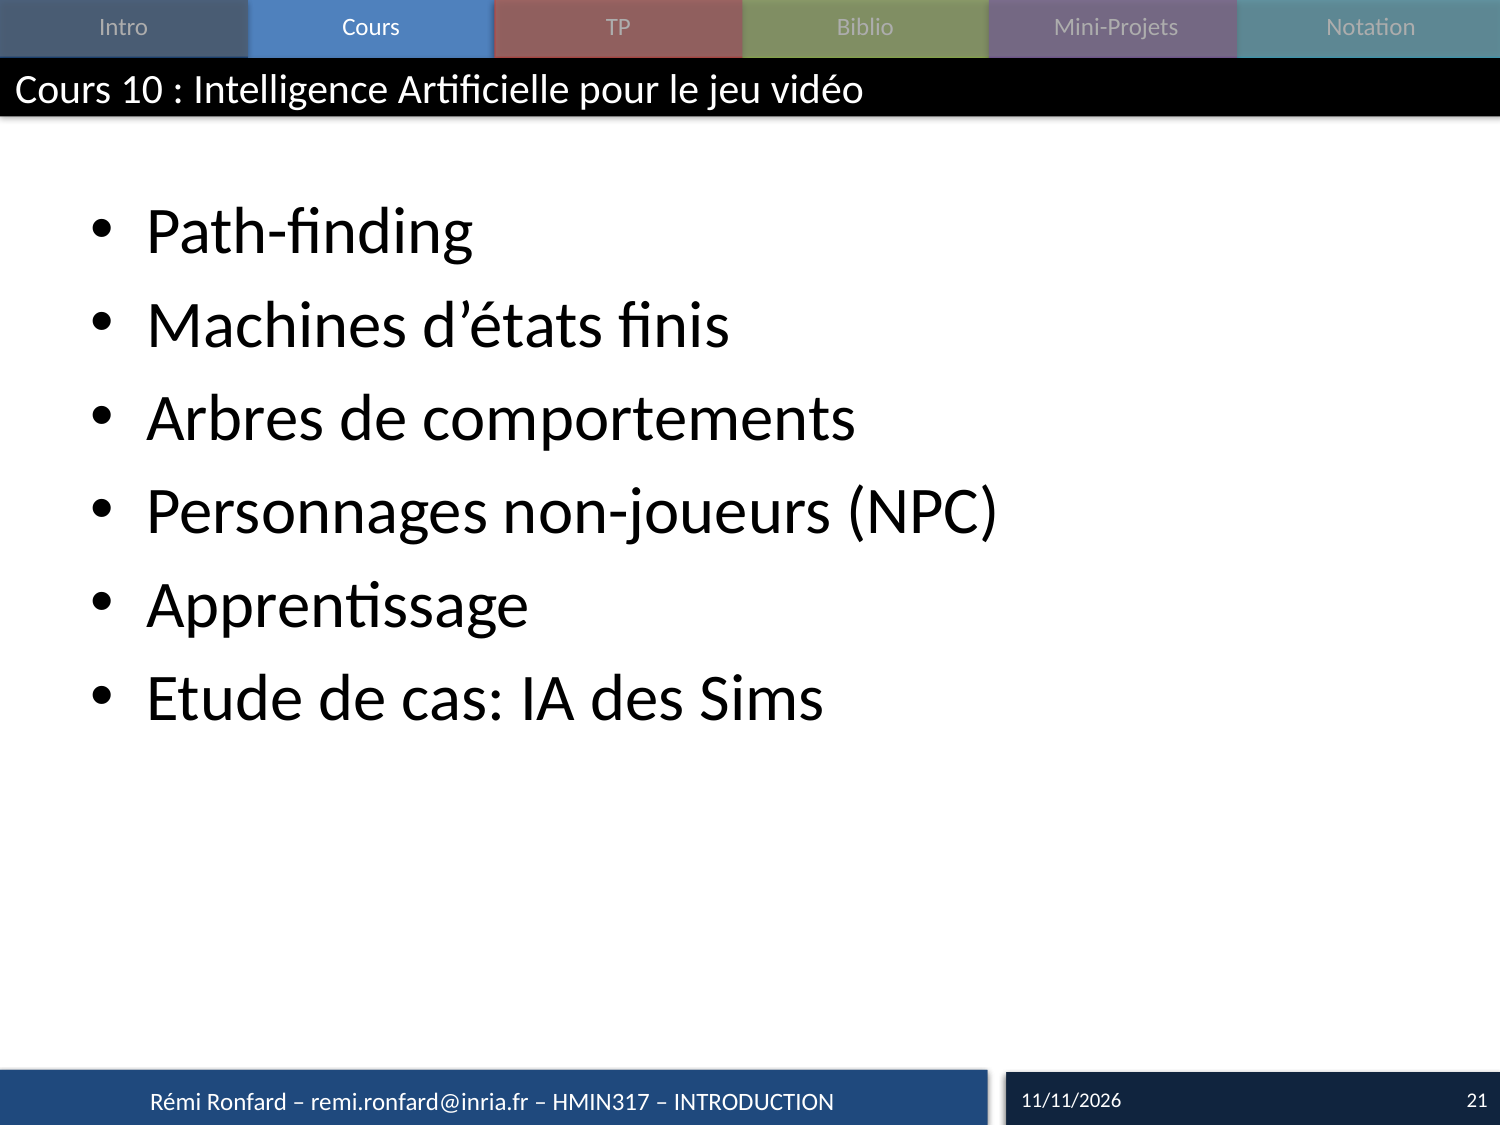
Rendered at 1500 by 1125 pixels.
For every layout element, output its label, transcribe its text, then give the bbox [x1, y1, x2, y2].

list Path-finding Machines d’états finis Arbres de comportements Personnages non-joueurs (NPC) Apprentissage Etude de cas: IA des Sims [75, 179, 1425, 1005]
slide_number 21 [1153, 1071, 1500, 1125]
footer Rémi Ronfard – remi.ronfard@inria.fr – HMIN317 – INTRODUCTION [0, 1072, 988, 1125]
title Cours 10 : Intelligence Artificielle pour le jeu vidéo [0, 58, 1500, 117]
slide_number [1006, 1070, 1153, 1125]
